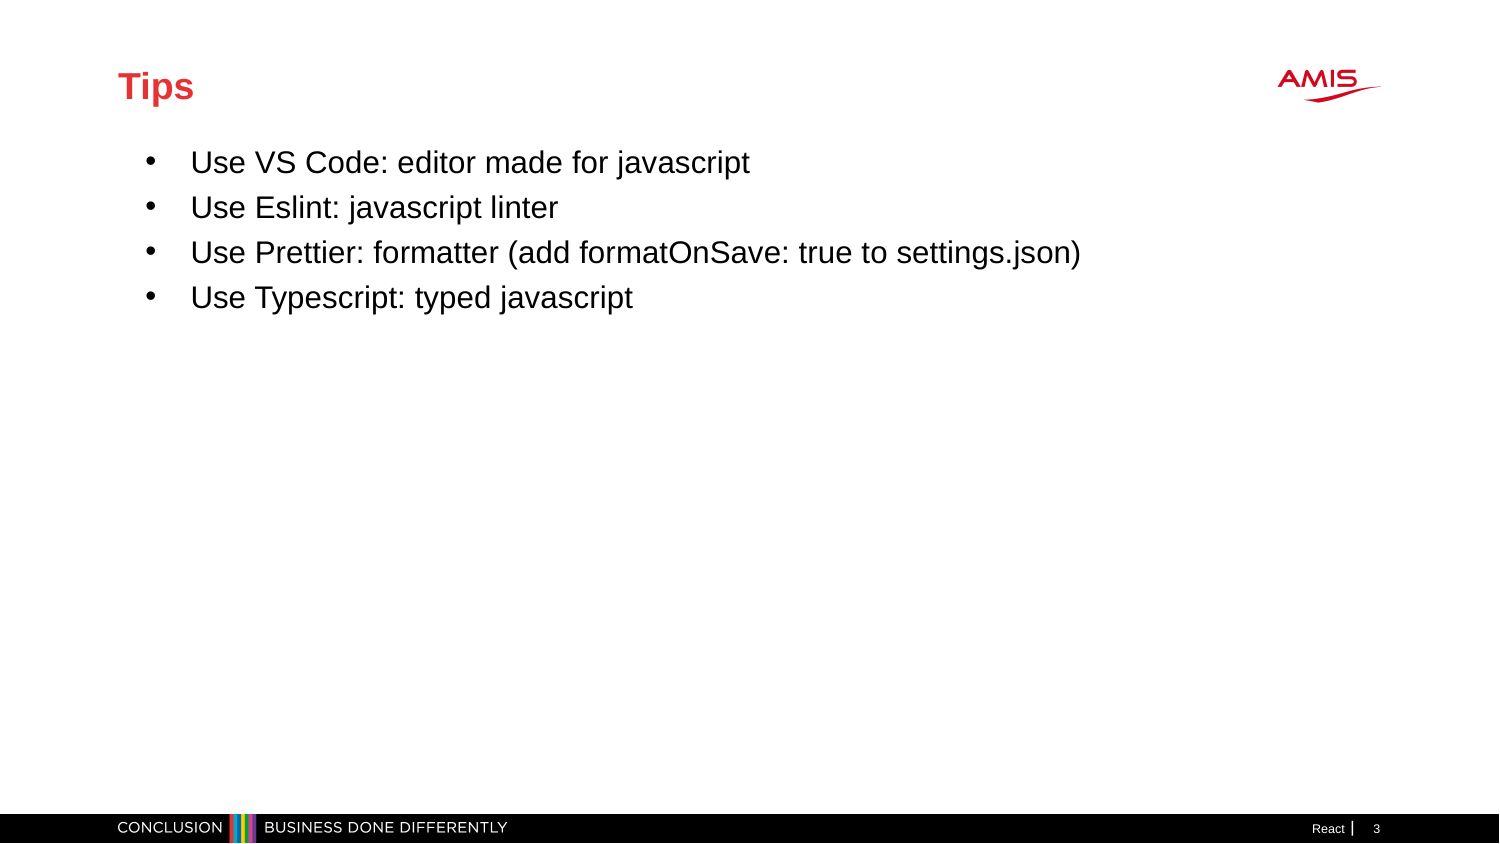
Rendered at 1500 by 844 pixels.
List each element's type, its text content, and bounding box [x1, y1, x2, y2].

picture [1204, 58, 1386, 105]
picture [239, 814, 1499, 843]
text_box Tips [118, 47, 1204, 90]
picture [0, 814, 236, 843]
text_box [98, 82, 1184, 719]
text_box Use VS Code: editor made for javascript Use Eslint: javascript linter Use Prettier: formatter (add formatOnSave: true to settings.json) Use Typescript: typed javascript [143, 90, 1229, 727]
text_box 1 [1358, 820, 1381, 837]
text_box React [814, 820, 1345, 837]
